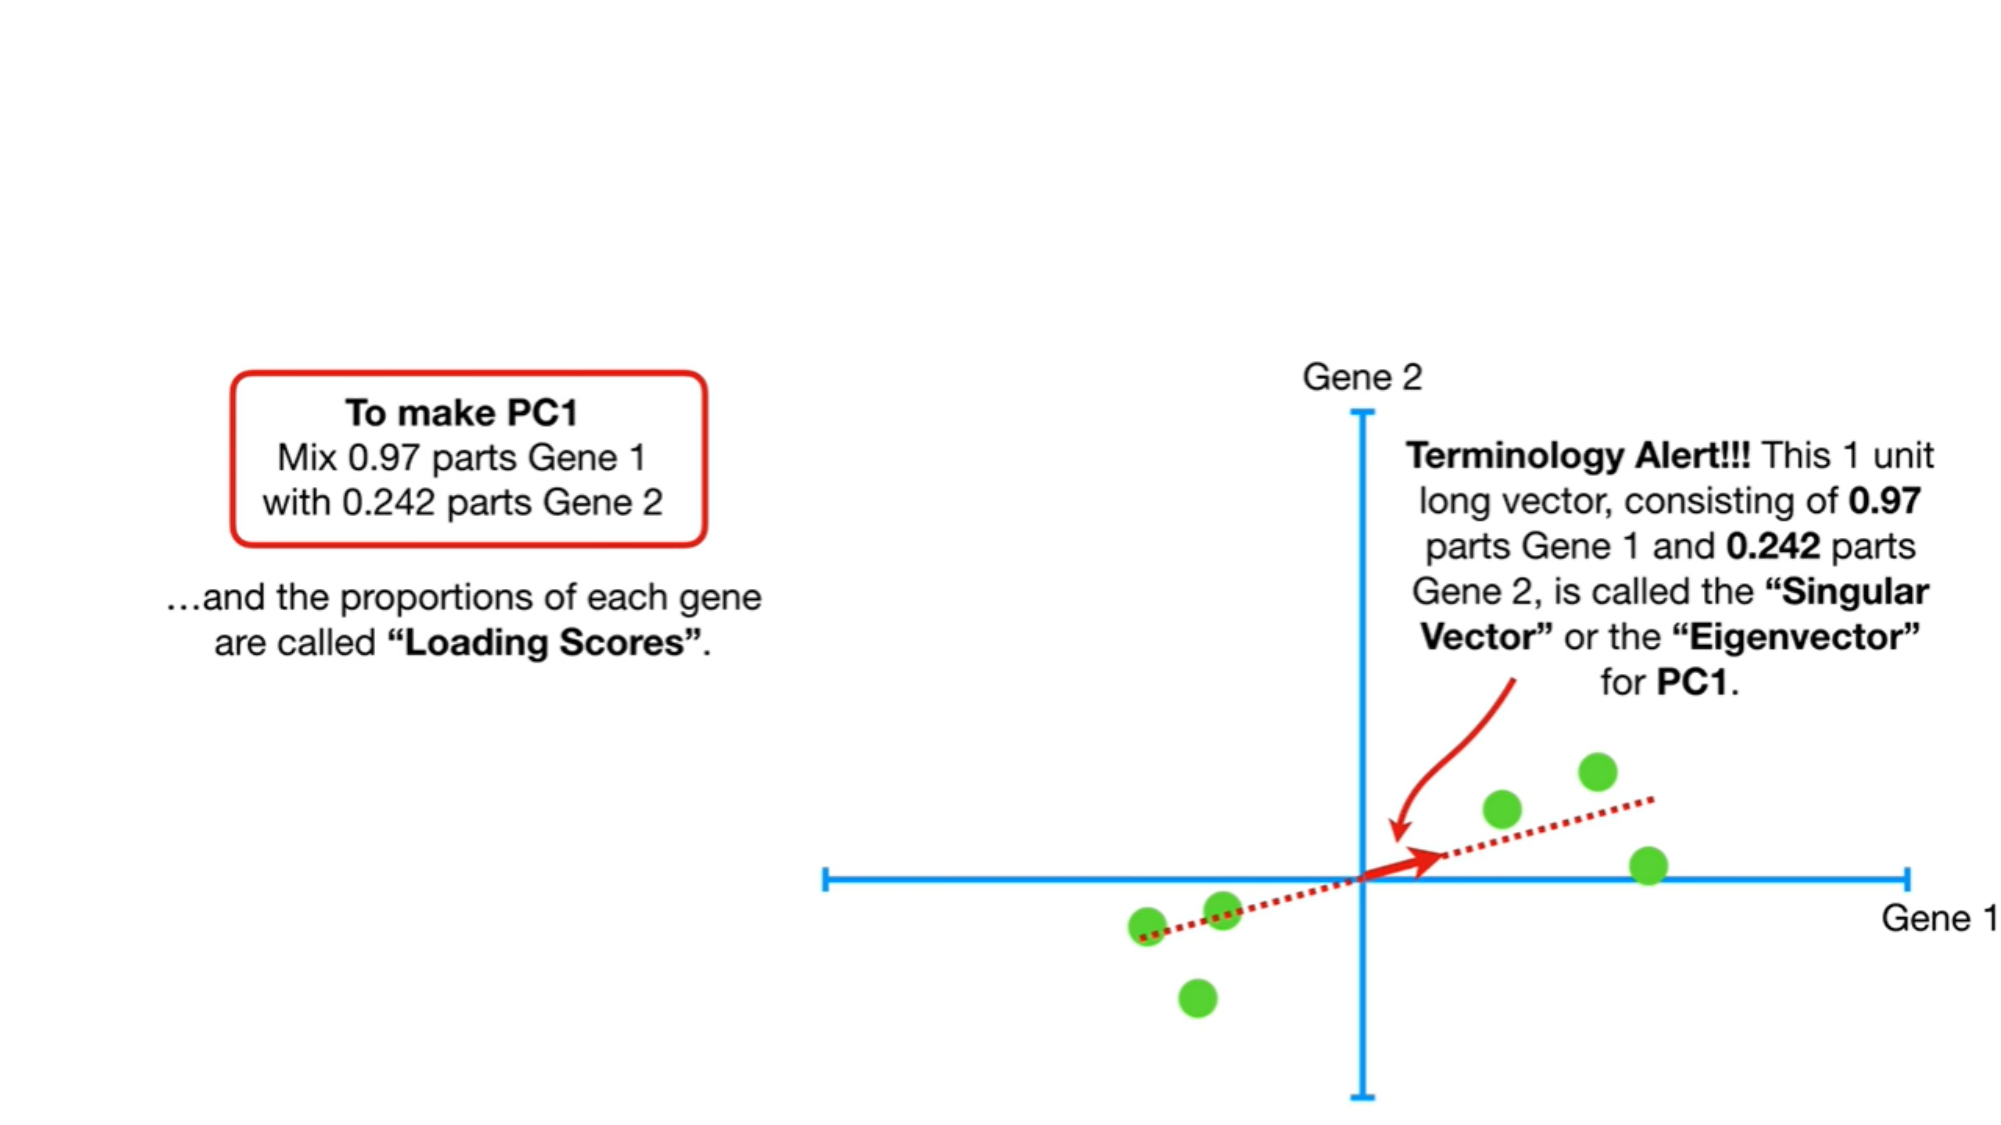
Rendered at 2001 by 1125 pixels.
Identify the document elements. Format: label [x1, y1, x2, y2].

list [123, 295, 771, 682]
picture [770, 329, 2000, 1125]
